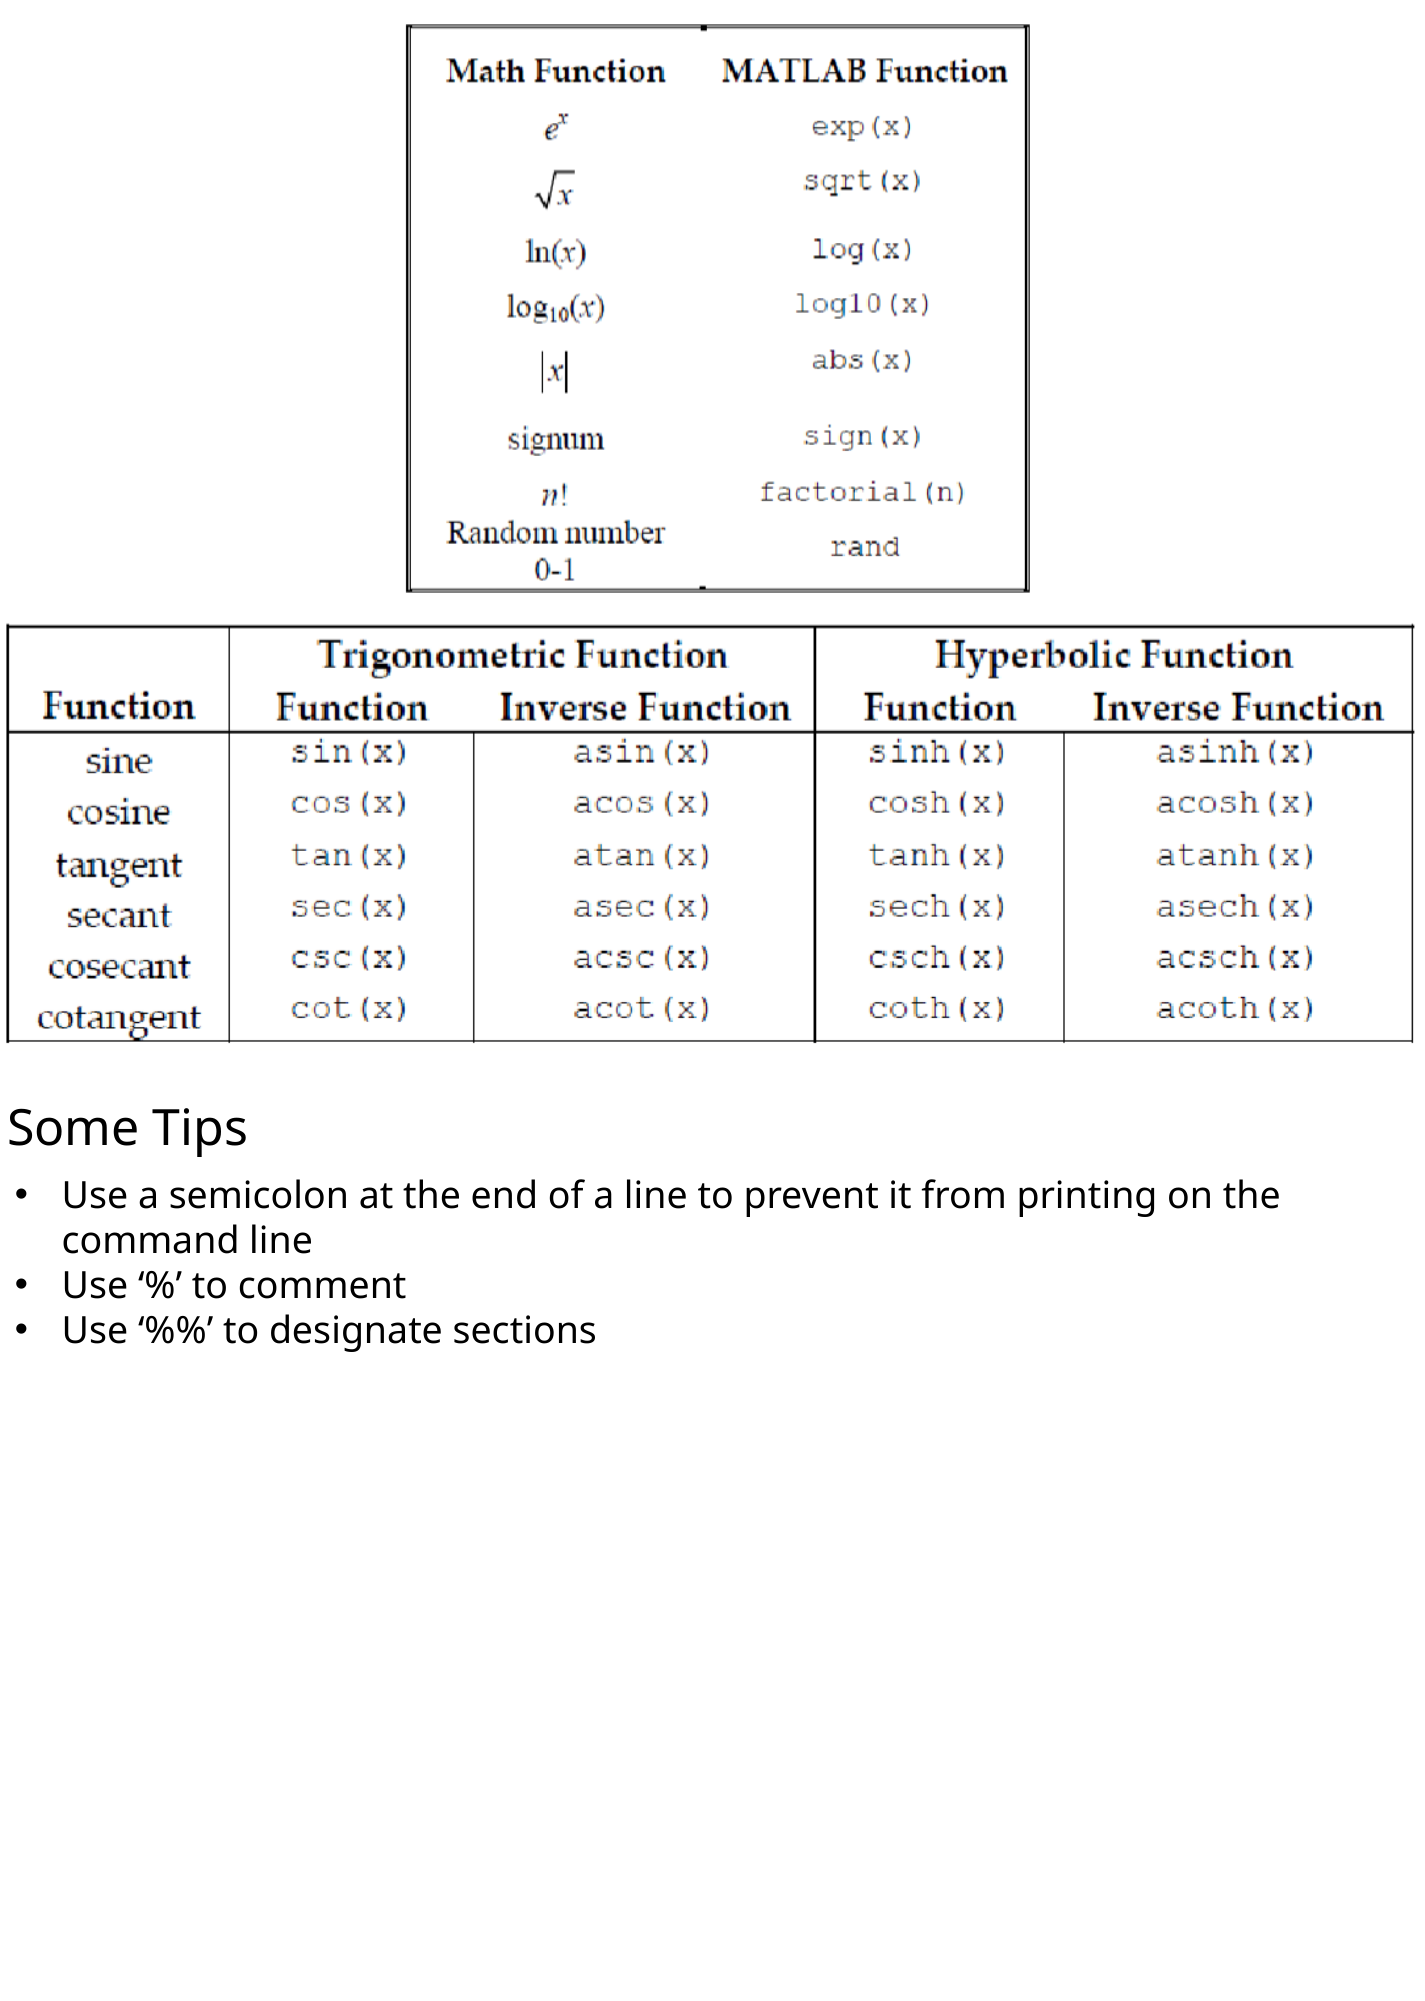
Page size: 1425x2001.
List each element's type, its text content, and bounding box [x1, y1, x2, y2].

picture [0, 617, 1425, 1052]
text_box Use a semicolon at the end of a line to prevent it from printing on the command line Use ‘%’ to comment Use ‘%%’ to designate sections [0, 1163, 1425, 1359]
picture [389, 16, 1036, 599]
text_box Some Tips [0, 1087, 264, 1163]
